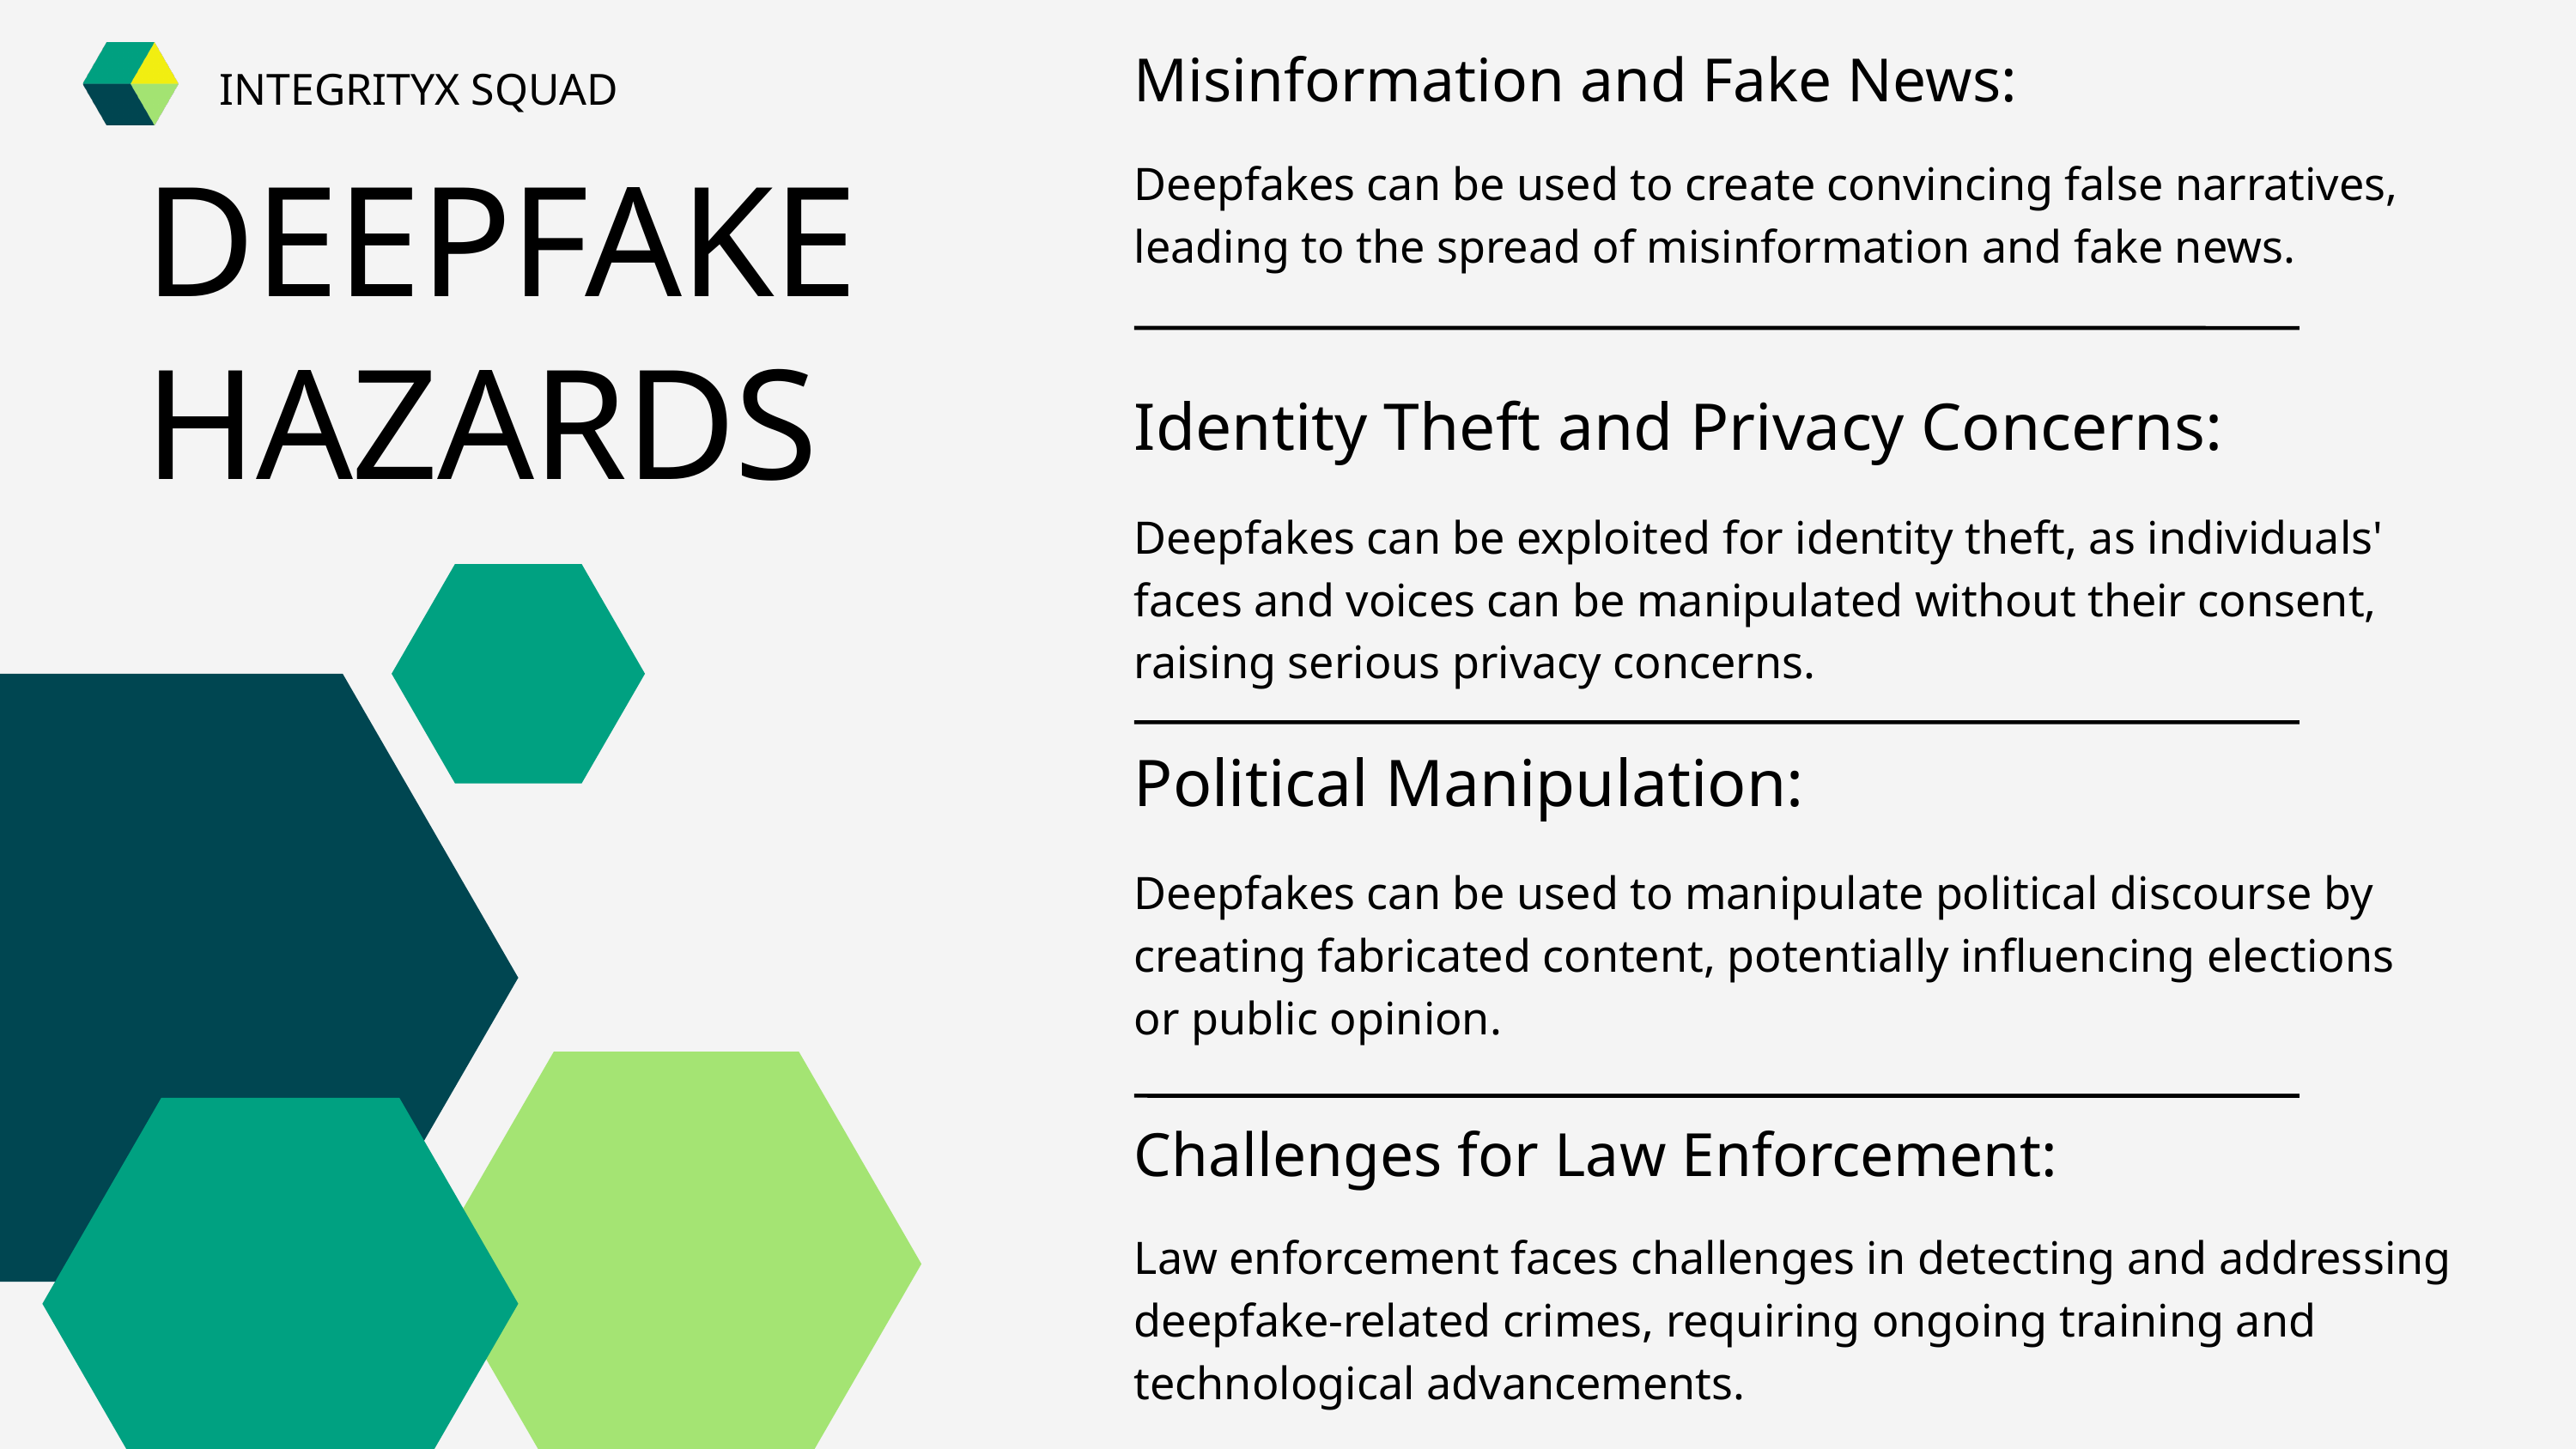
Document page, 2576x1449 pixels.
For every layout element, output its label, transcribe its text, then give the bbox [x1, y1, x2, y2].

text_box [391, 563, 646, 784]
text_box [42, 1097, 519, 1449]
text_box DEEPFAKE HAZARDS [144, 144, 922, 510]
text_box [430, 1051, 922, 1449]
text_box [1133, 386, 2432, 742]
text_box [82, 42, 677, 125]
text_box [0, 673, 519, 1282]
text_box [1133, 743, 2432, 1038]
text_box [1133, 1116, 2495, 1403]
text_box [1133, 42, 2495, 329]
